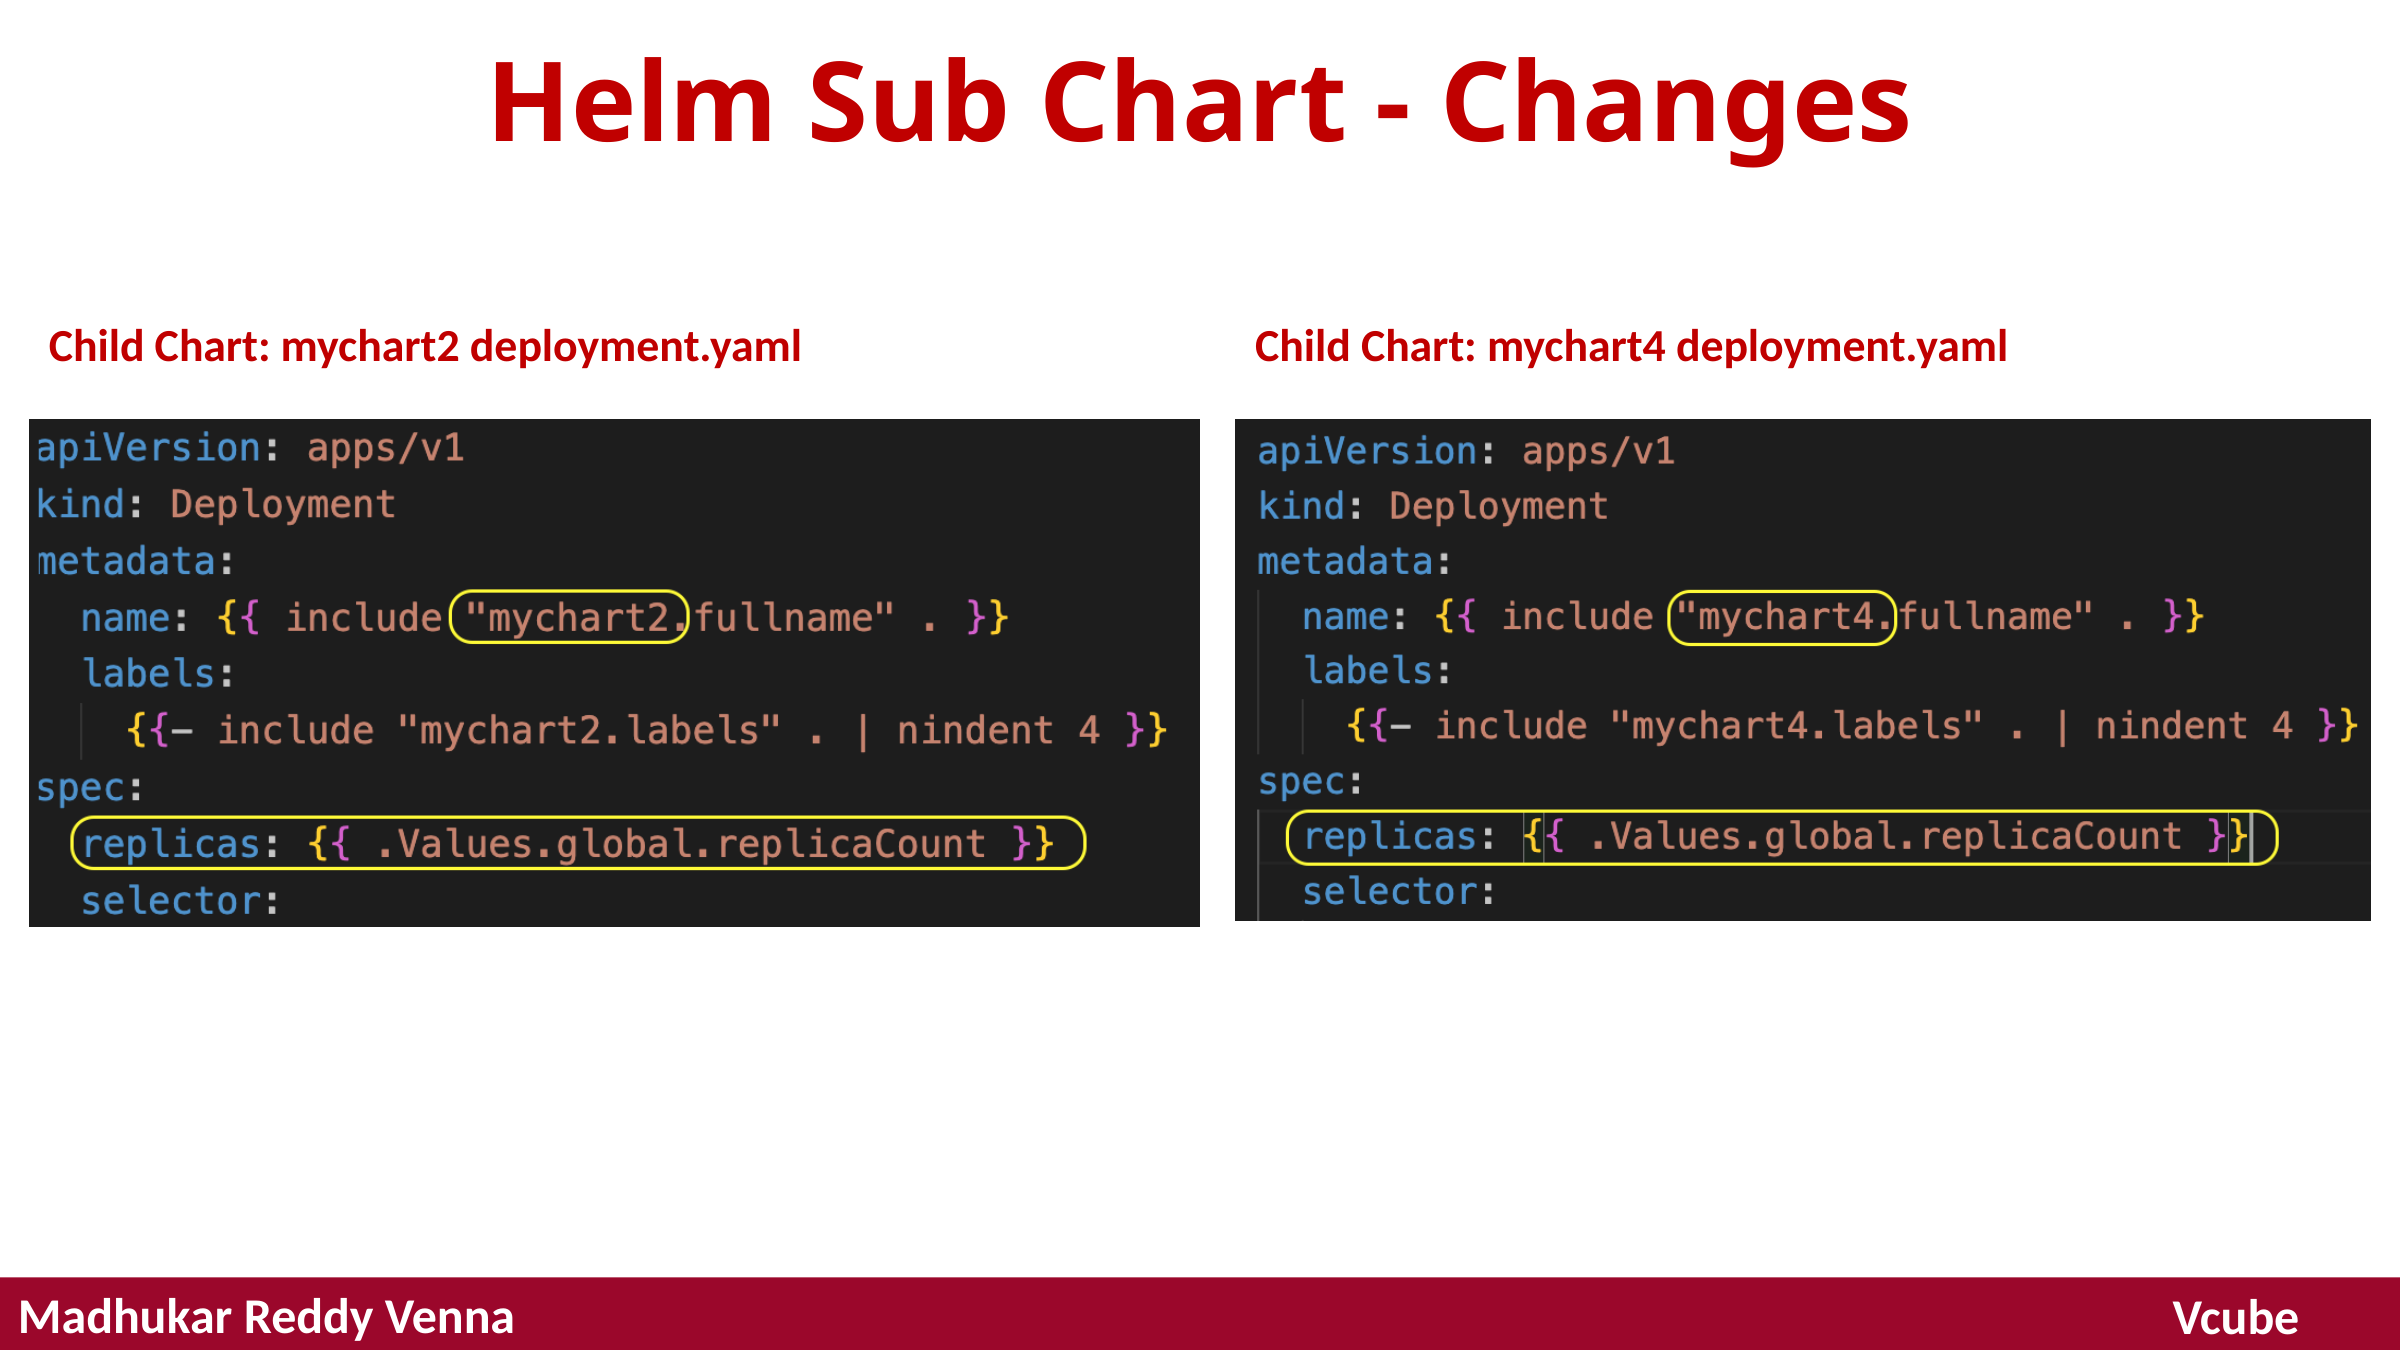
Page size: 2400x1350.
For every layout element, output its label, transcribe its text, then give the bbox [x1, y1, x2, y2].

title Helm Sub Chart - Changes [165, 8, 2235, 204]
footer Madhukar Reddy Venna [0, 1278, 543, 1350]
picture [1235, 419, 2371, 921]
text_box Child Chart: mychart4 deployment.yaml [1240, 308, 2024, 378]
text_box Child Chart: mychart2 deployment.yaml [34, 308, 818, 378]
picture [29, 419, 1201, 927]
